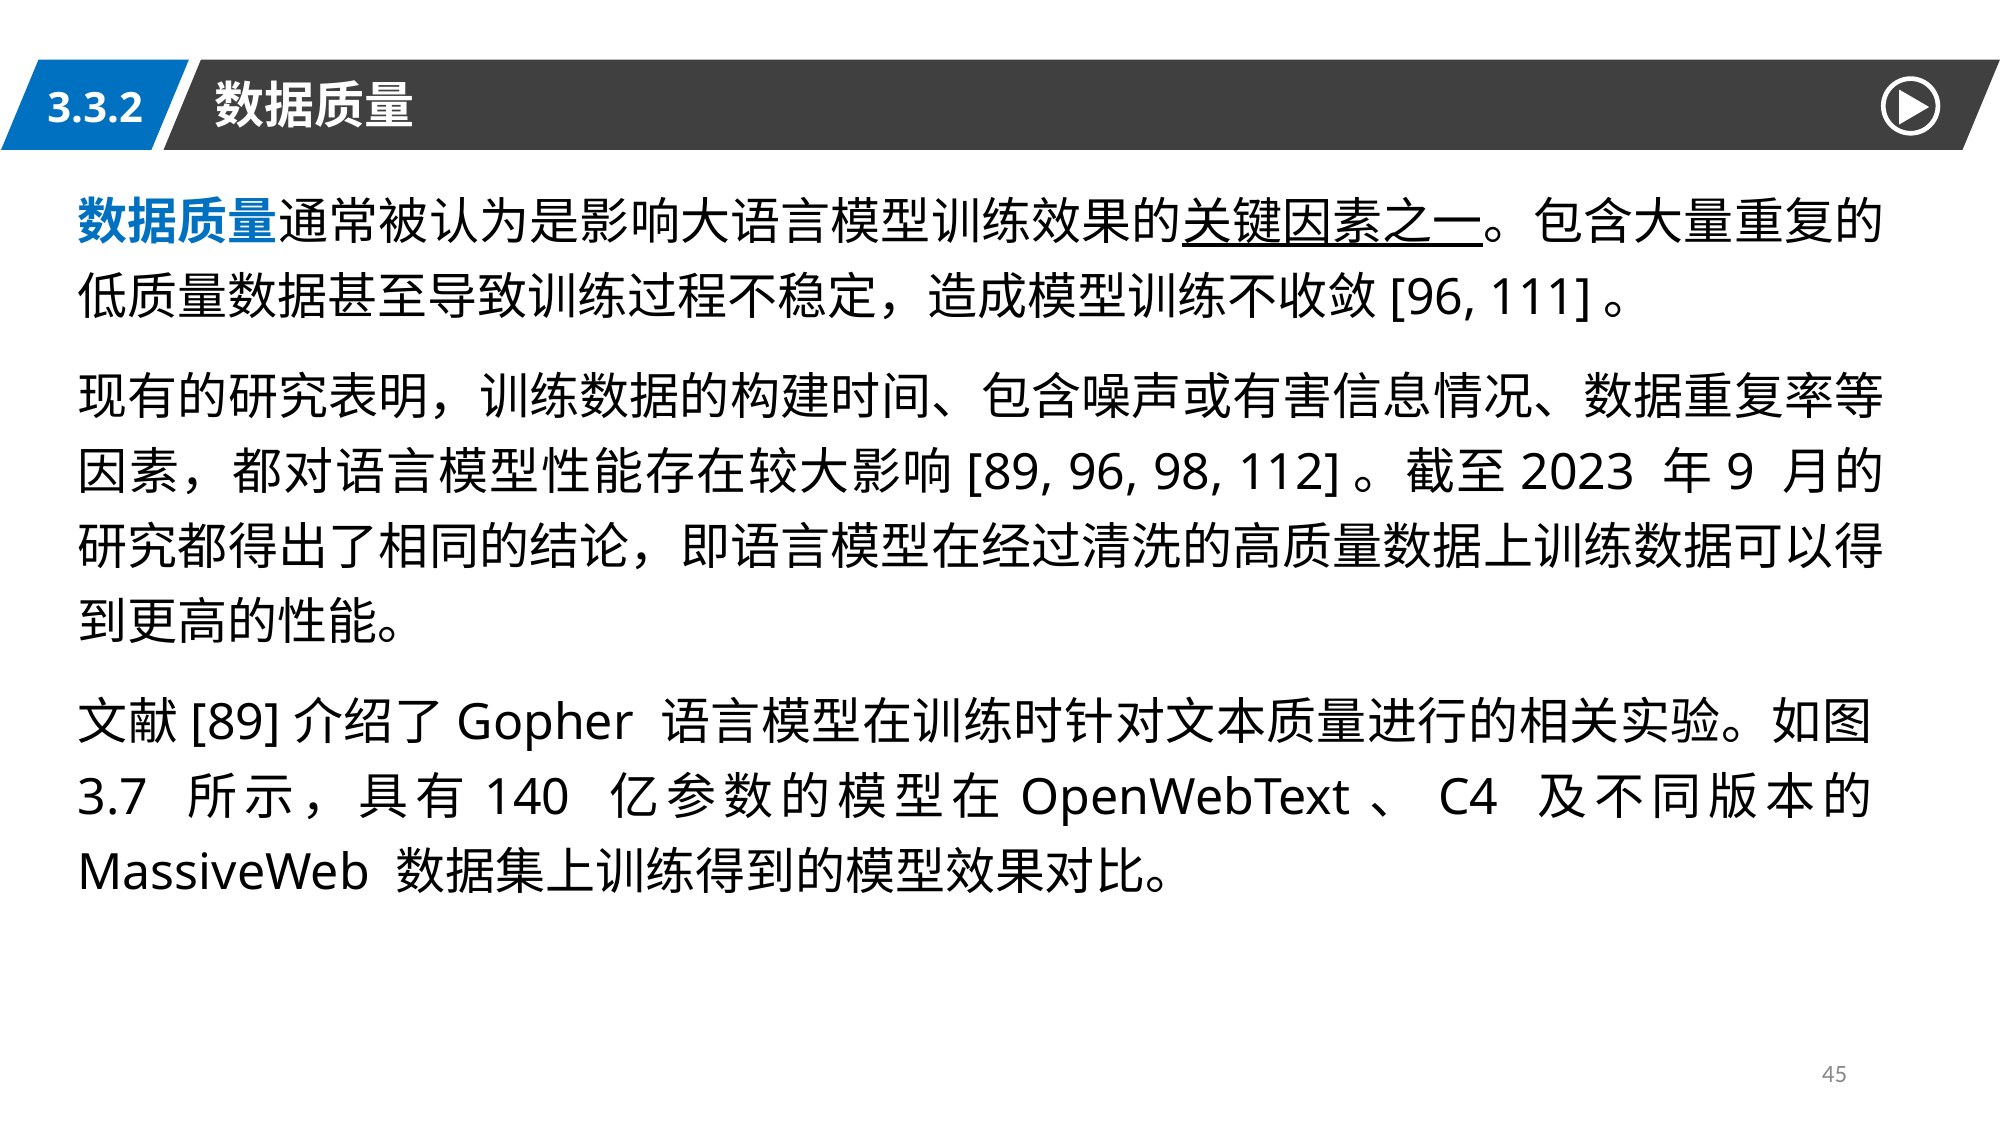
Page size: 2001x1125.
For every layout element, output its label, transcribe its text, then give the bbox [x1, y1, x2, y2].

text_box [163, 59, 2000, 150]
text_box [1, 89, 157, 150]
text_box 3.3.2 [26, 73, 164, 138]
text_box [32, 59, 189, 120]
text_box 数据质量 [199, 66, 430, 142]
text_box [1883, 78, 1939, 134]
text_box 数据质量通常被认为是影响大语言模型训练效果的关键因素之一。包含大量重复的低质量数据甚至导致训练过程不稳定，造成模型训练不收敛[96, 111]。 现有的研究表明，训练数据的构建时间、包含噪声或有害信息情况、数据重复率等因素，都对语言模型性能存在较大影响[89, 96, 98, 112]。截至2023 年9 月的研究都得出了相同的结论，即语言模型在经过清洗的高质量数据上训练数据可以得到更高的性能。 文献[89]介绍了Gopher 语言模型在训练时针对文本质量进行的相关实验。如图3.7 所示，具有140 亿参数的模型在OpenWebText、C4 及不同版本的MassiveWeb 数据集上训练得到的模型效果对比。 [62, 167, 1900, 907]
text_box [499, 532, 1500, 593]
slide_number 45 [1412, 1042, 1863, 1103]
